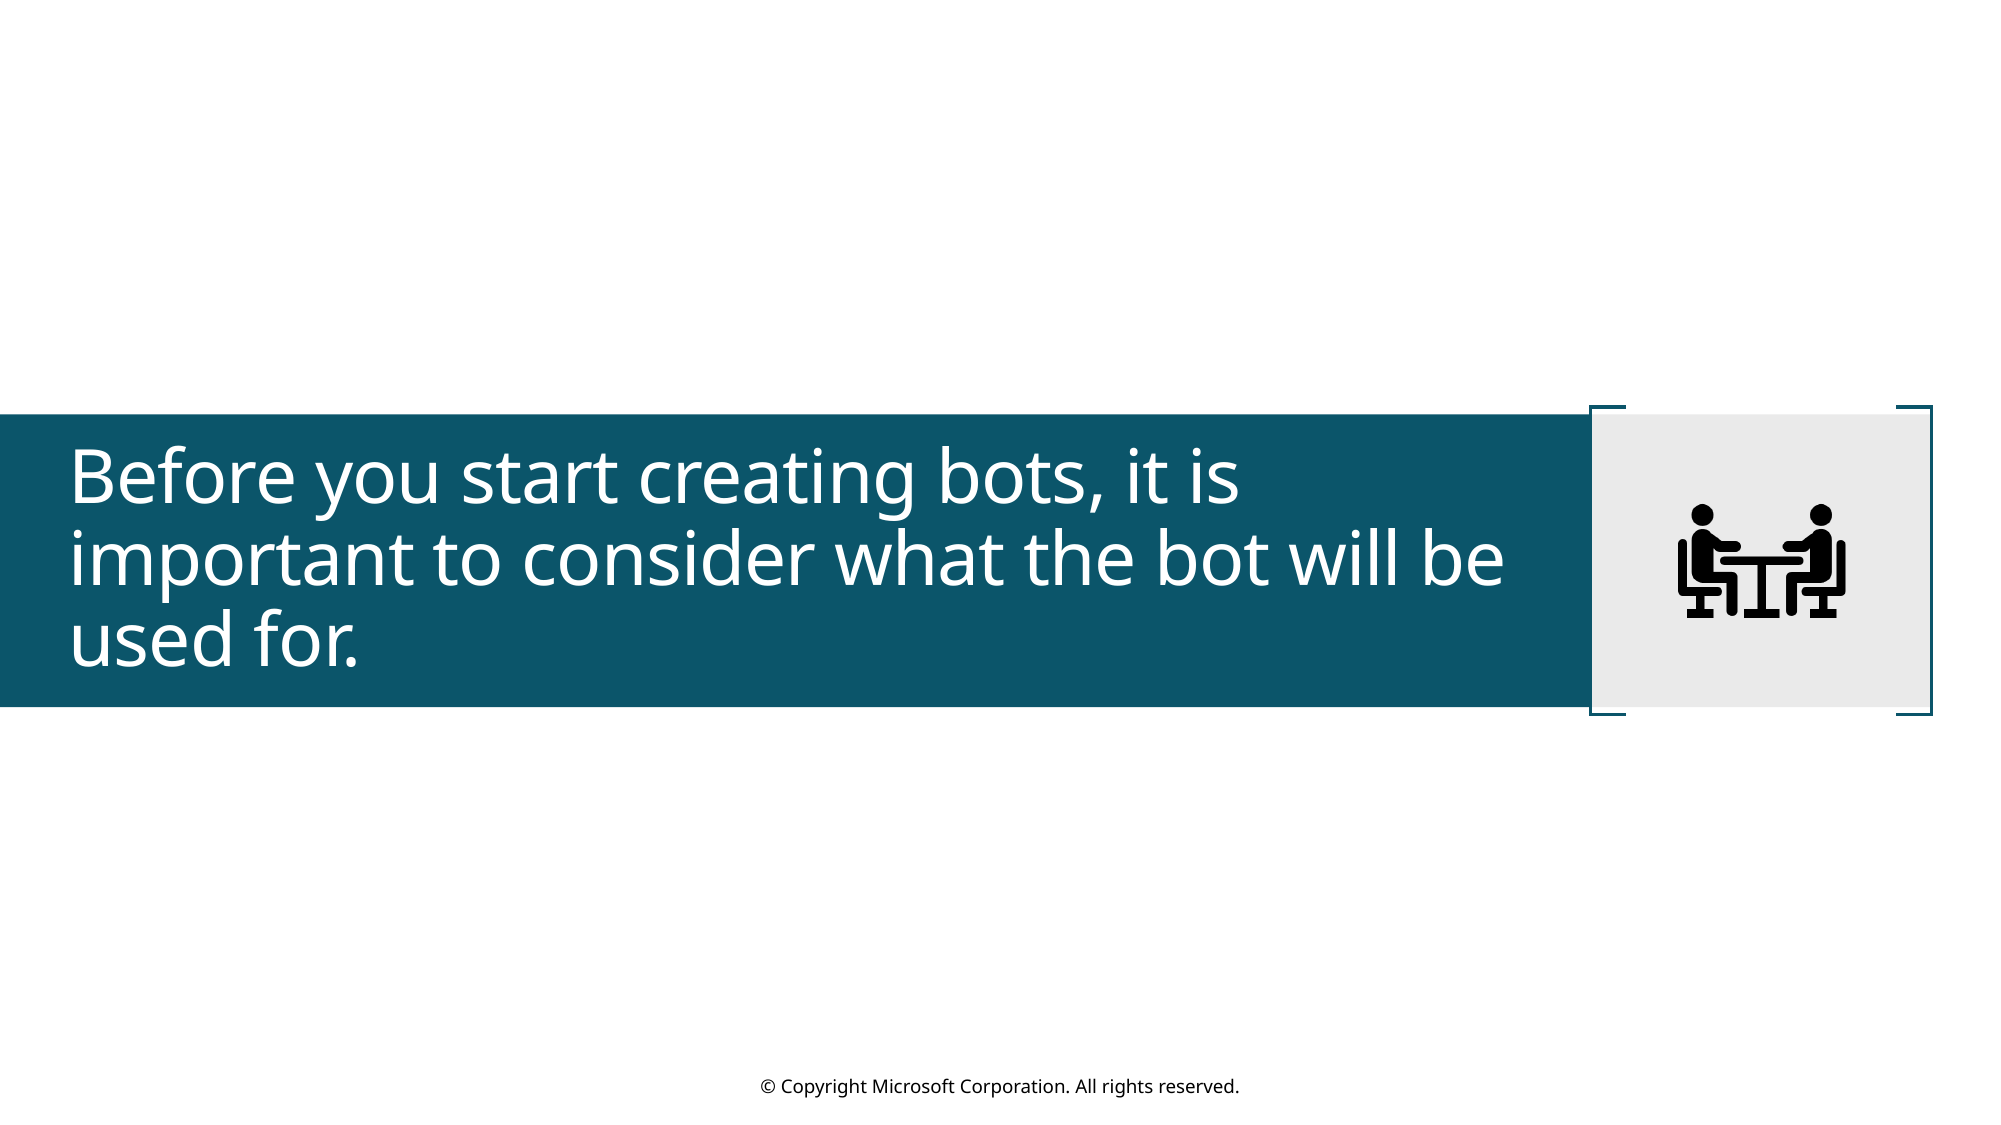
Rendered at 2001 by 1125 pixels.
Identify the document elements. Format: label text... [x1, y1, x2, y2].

title Before you start creating bots, it is important to consider what the bot will be used for. [68, 414, 1577, 708]
picture [1656, 455, 1867, 667]
